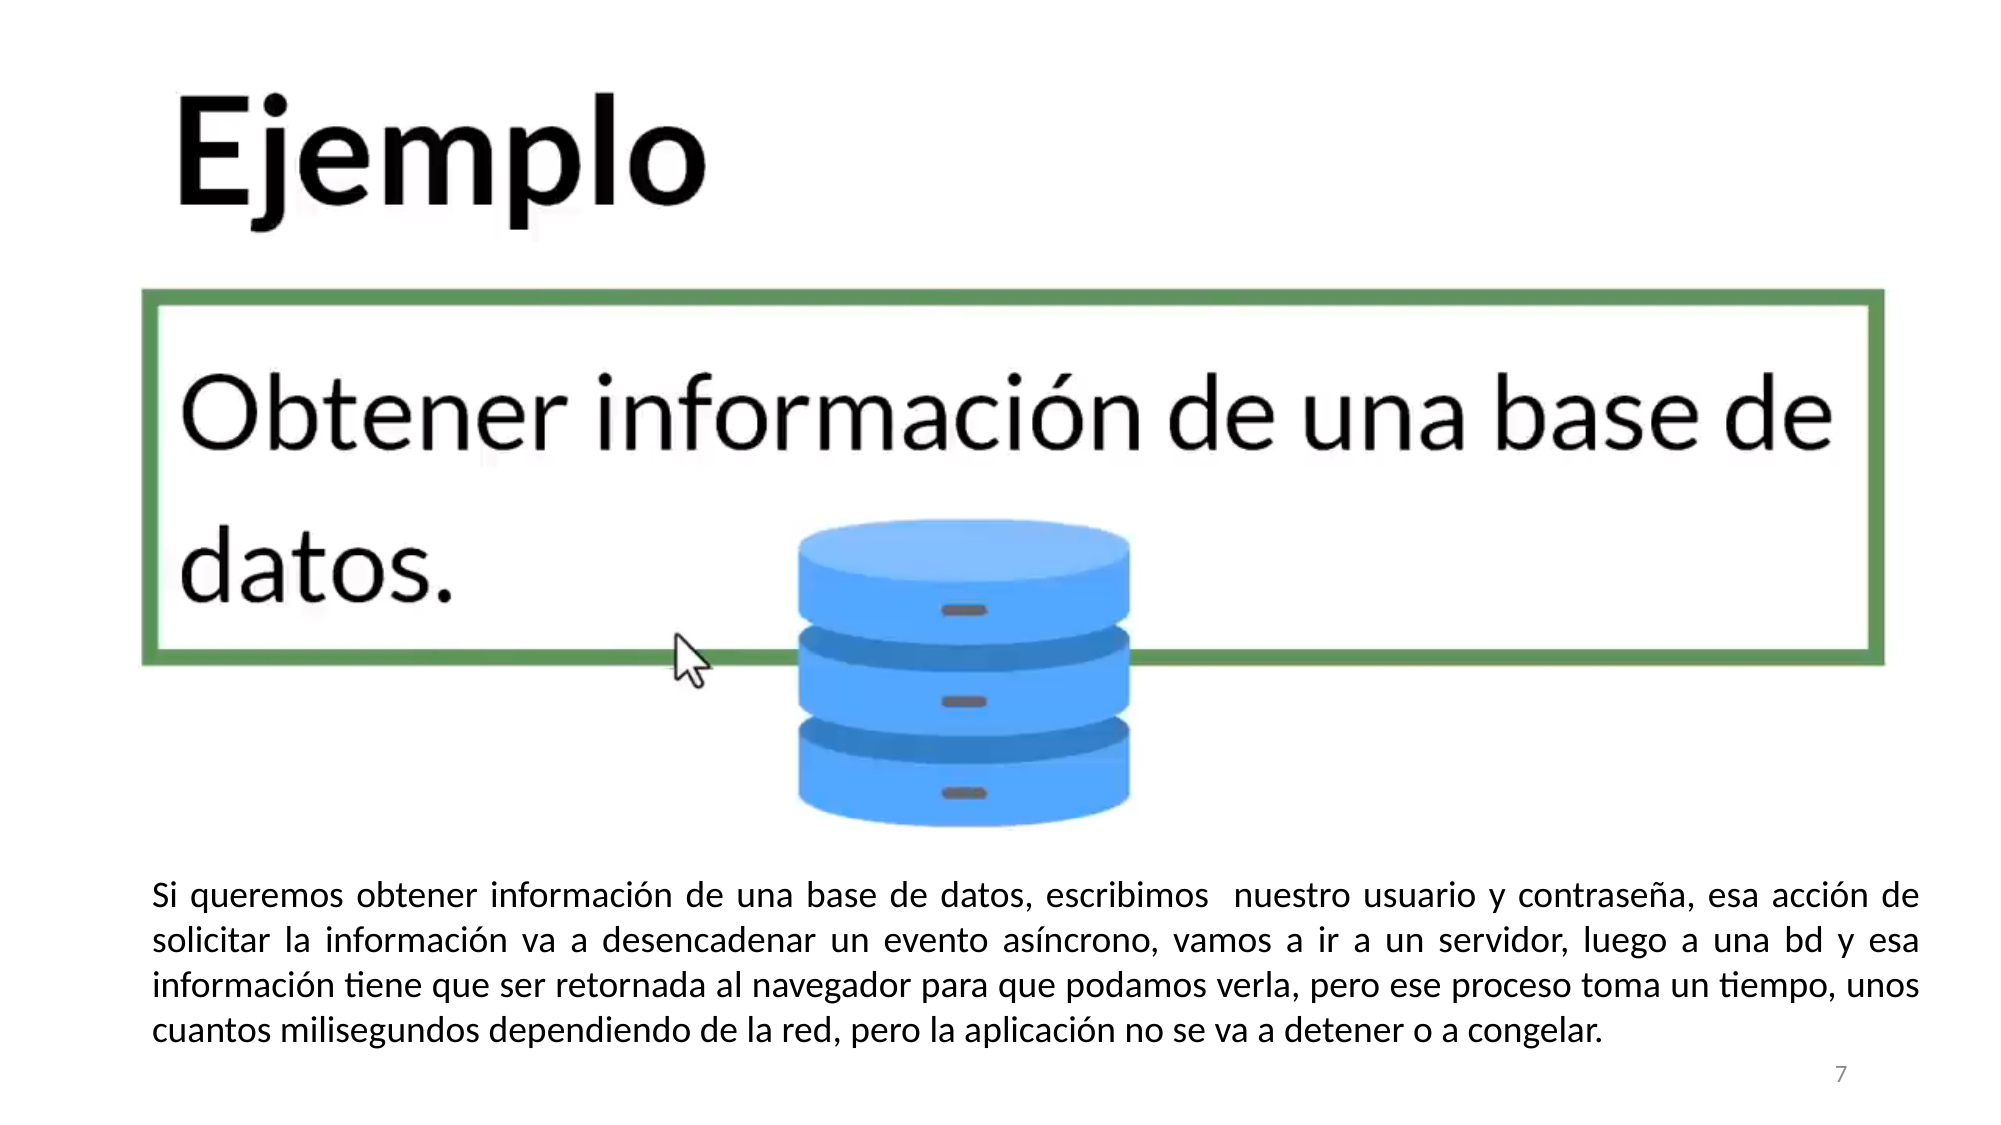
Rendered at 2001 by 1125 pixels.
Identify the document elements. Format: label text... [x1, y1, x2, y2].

picture [137, 75, 1897, 831]
text_box Si queremos obtener información de una base de datos, escribimos nuestro usuario y contraseña, esa acción de solicitar la información va a desencadenar un evento asíncrono, vamos a ir a un servidor, luego a una bd y esa información tiene que ser retornada al navegador para que podamos verla, pero ese proceso toma un tiempo, unos cuantos milisegundos dependiendo de la red, pero la aplicación no se va a detener o a congelar. [137, 862, 1938, 1058]
slide_number 7 [1412, 1058, 1863, 1103]
